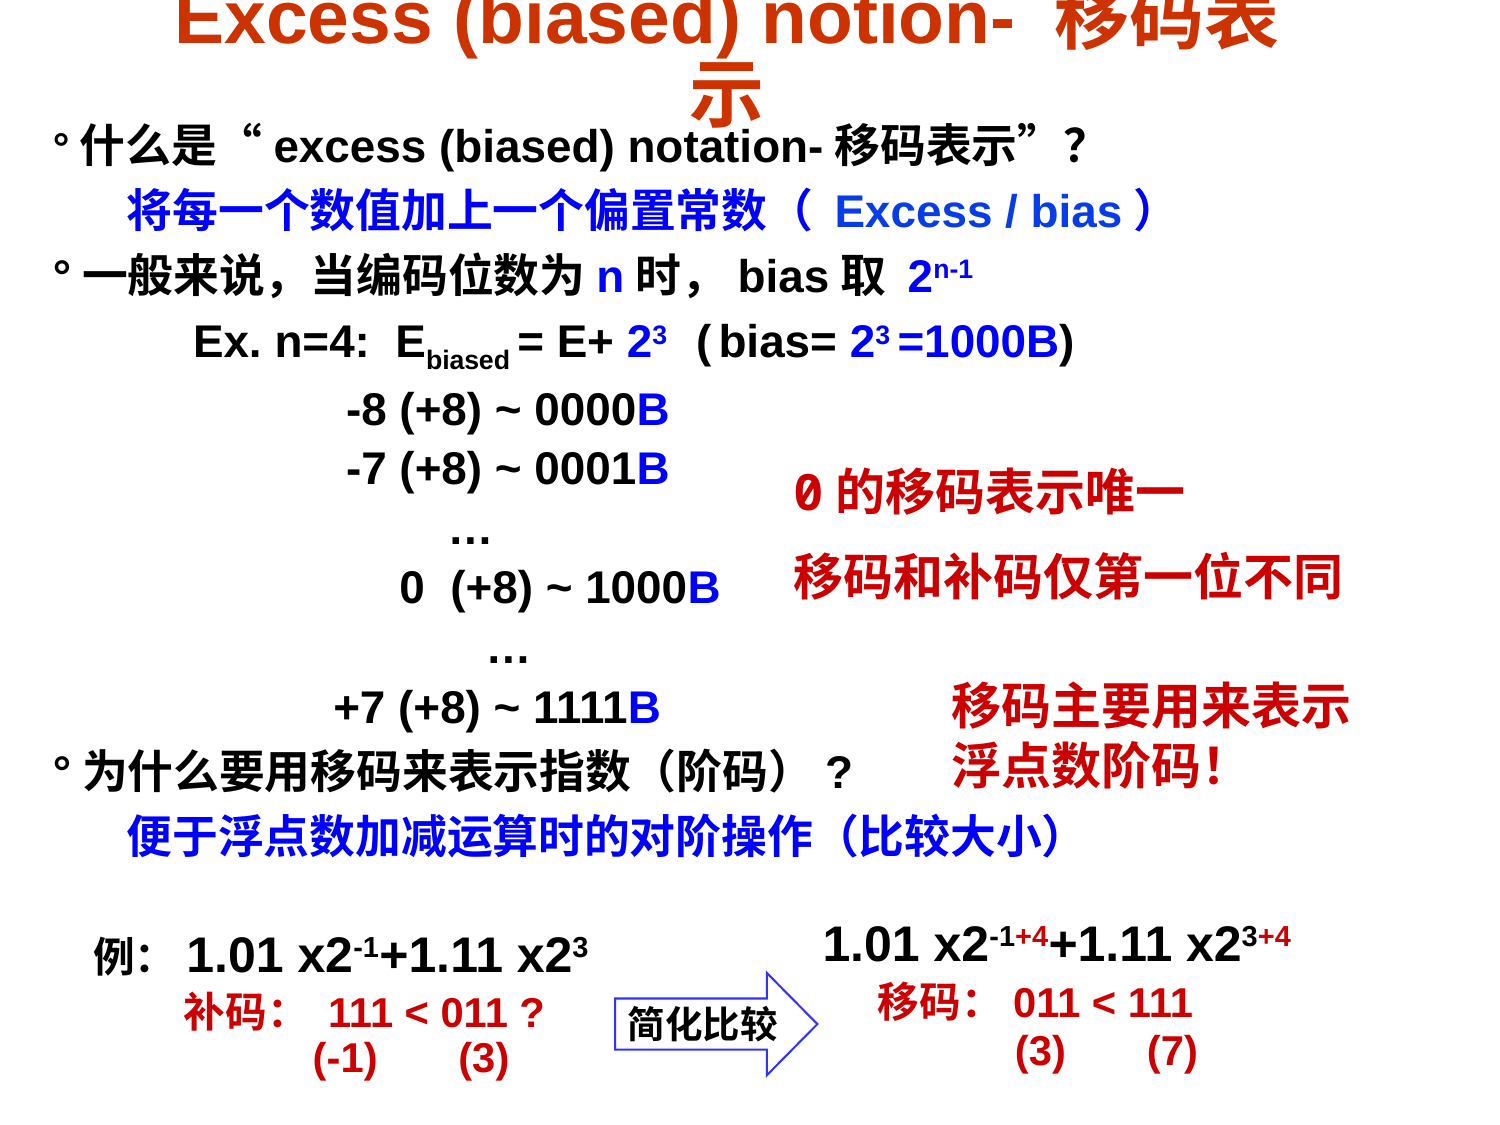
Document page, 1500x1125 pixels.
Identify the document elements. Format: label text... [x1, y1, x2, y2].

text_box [807, 903, 1406, 1082]
title Excess (biased) notion- 移码表示 [130, 0, 1324, 158]
text_box 0的移码表示唯一 移码和补码仅第一位不同 [778, 453, 1384, 614]
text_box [613, 972, 802, 1076]
text_box 移码主要用来表示浮点数阶码！ [937, 666, 1398, 802]
list °什么是“excess (biased) notation-移码表示”？ 将每一个数值加上一个偏置常数（ Excess / bias） °一般来说，当编码位数为n时，bias取 2n-1 Ex. n=4: Ebiased = E+ 23 ( bias= 23 =1000B) -8 (+8) ~ 0000B -7 (+8) ~ 0001B … 0 (+8) ~ 1000B … +7 (+8) ~ 1111B °为什么要用移码来表示指数（阶码）? 便于浮点数加减运算时的对阶操作（比较大小） [41, 106, 1231, 868]
text_box 例：1.01 x2-1+1.11 x23 [78, 915, 676, 990]
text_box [168, 978, 638, 1090]
